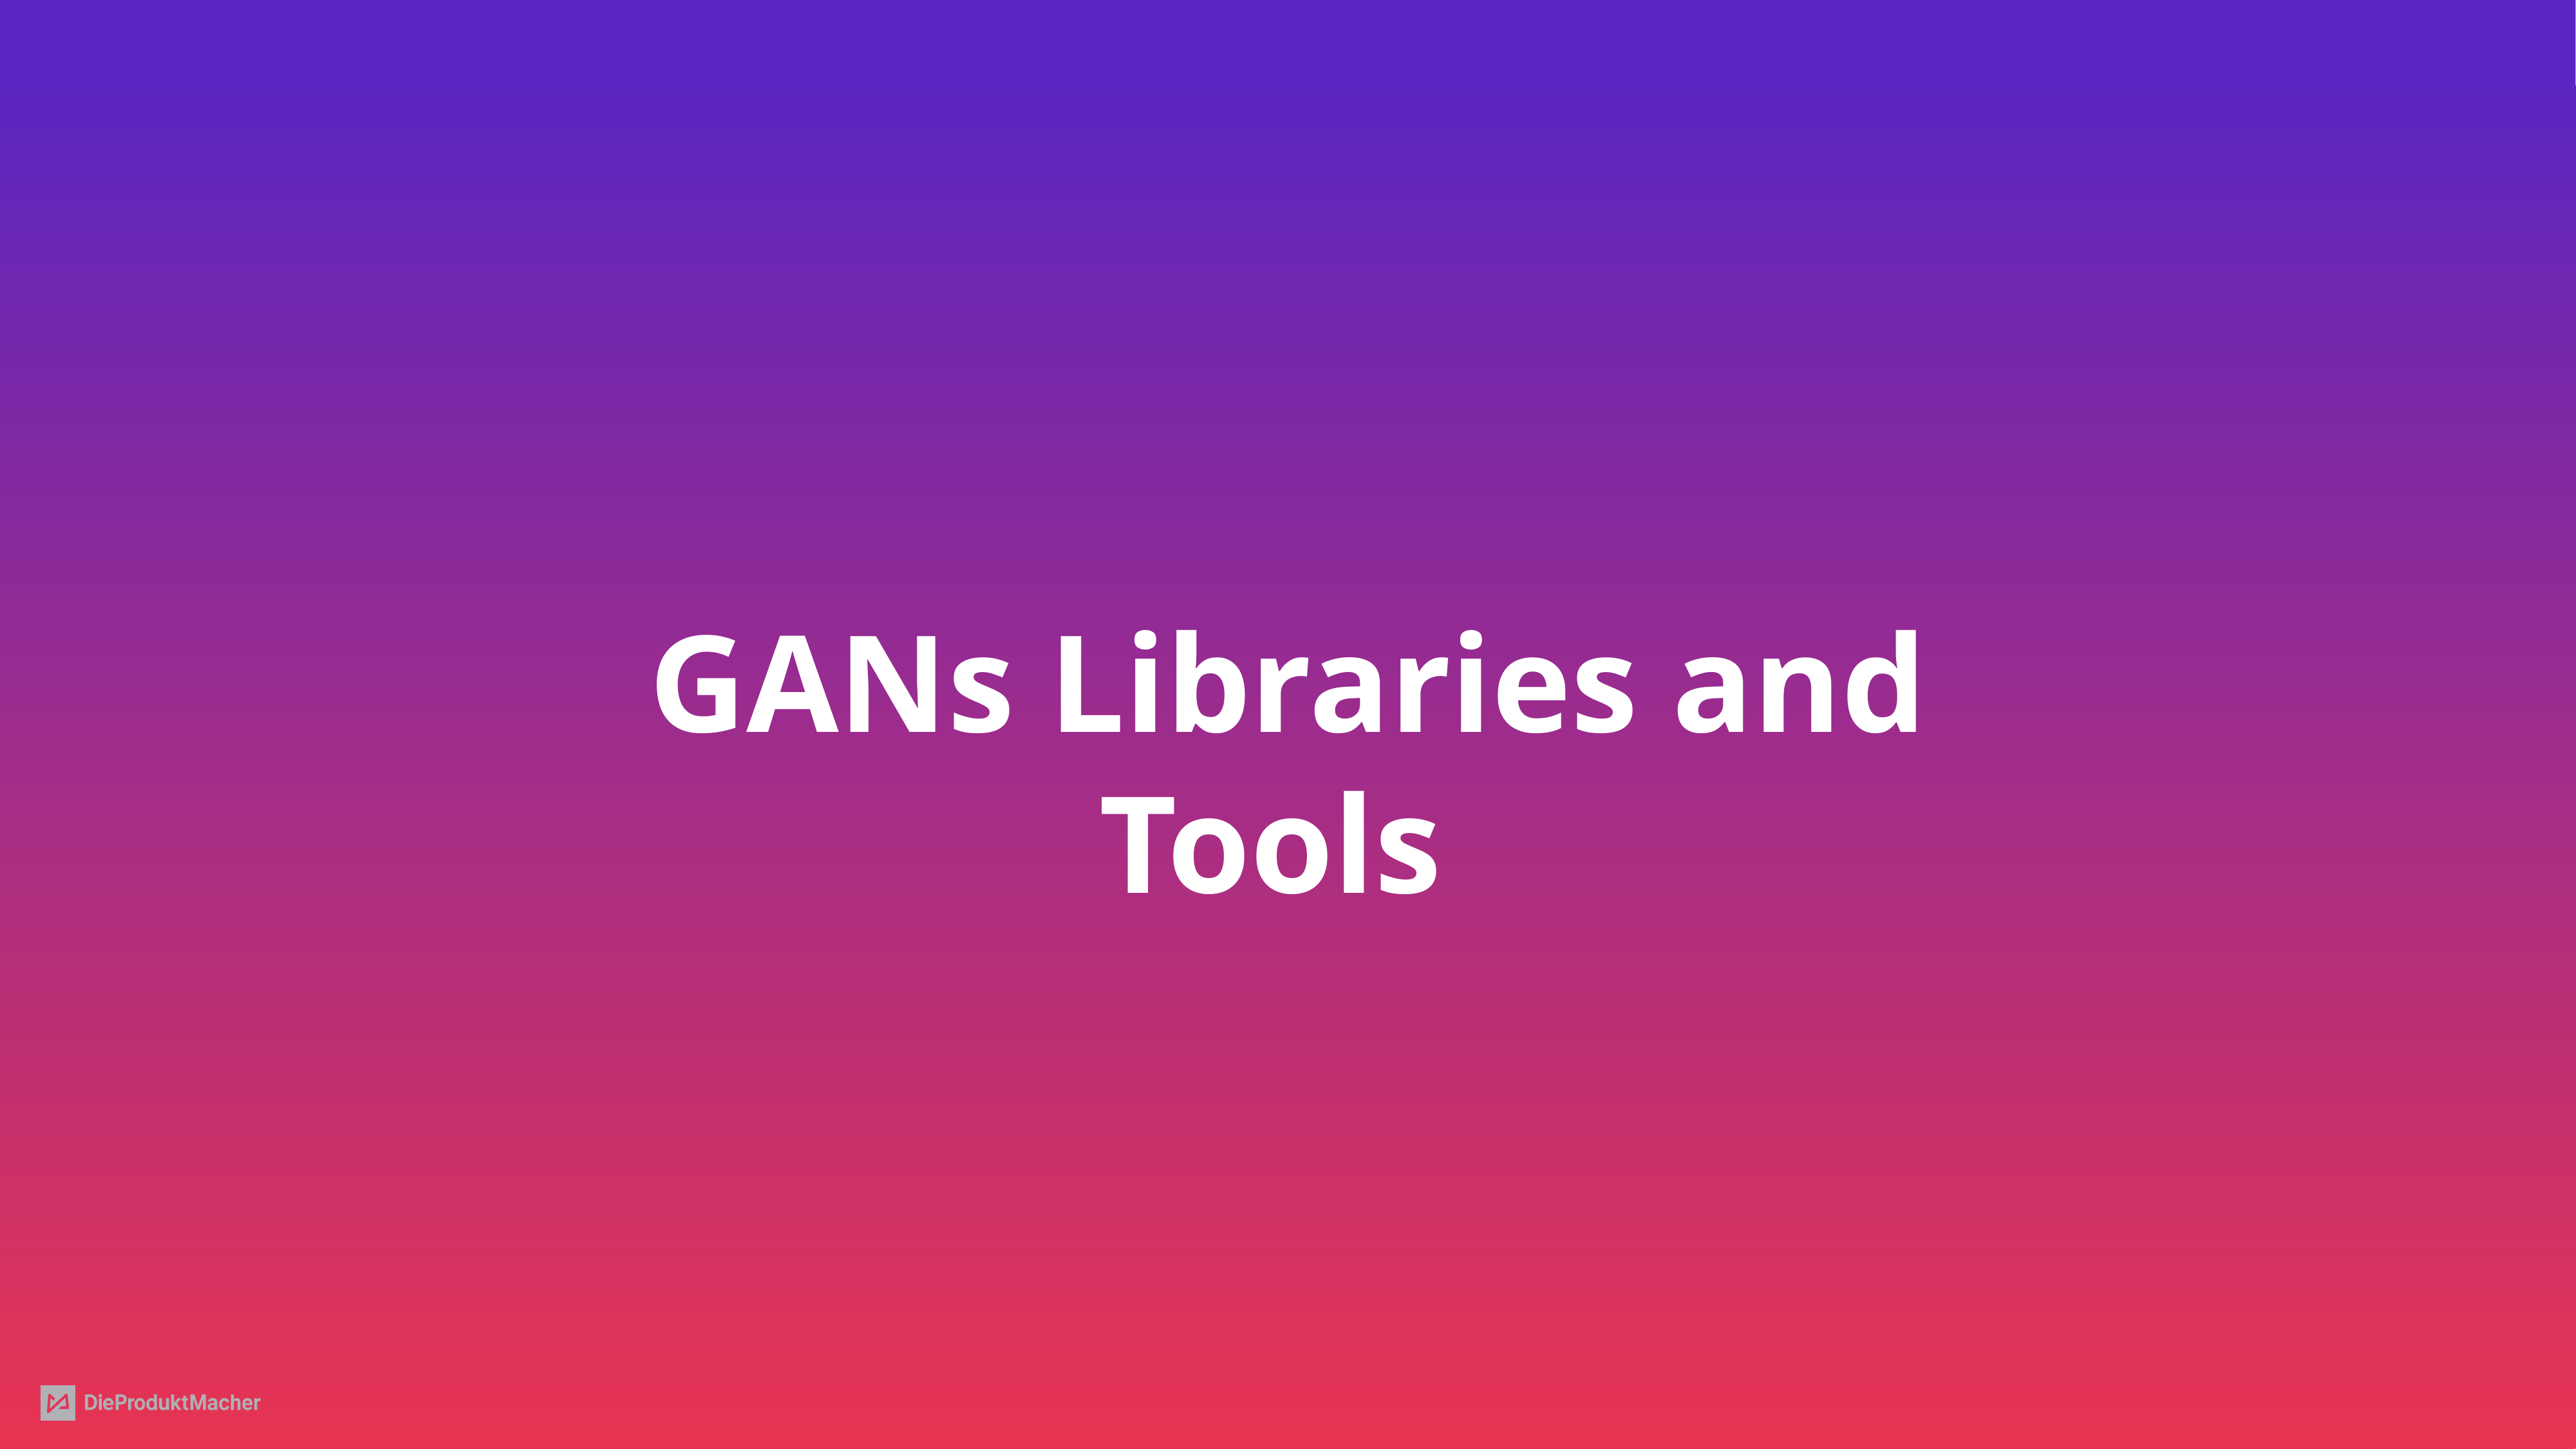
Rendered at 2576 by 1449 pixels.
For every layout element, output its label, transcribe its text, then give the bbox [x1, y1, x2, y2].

title GANs Libraries and Tools [561, 549, 2015, 969]
